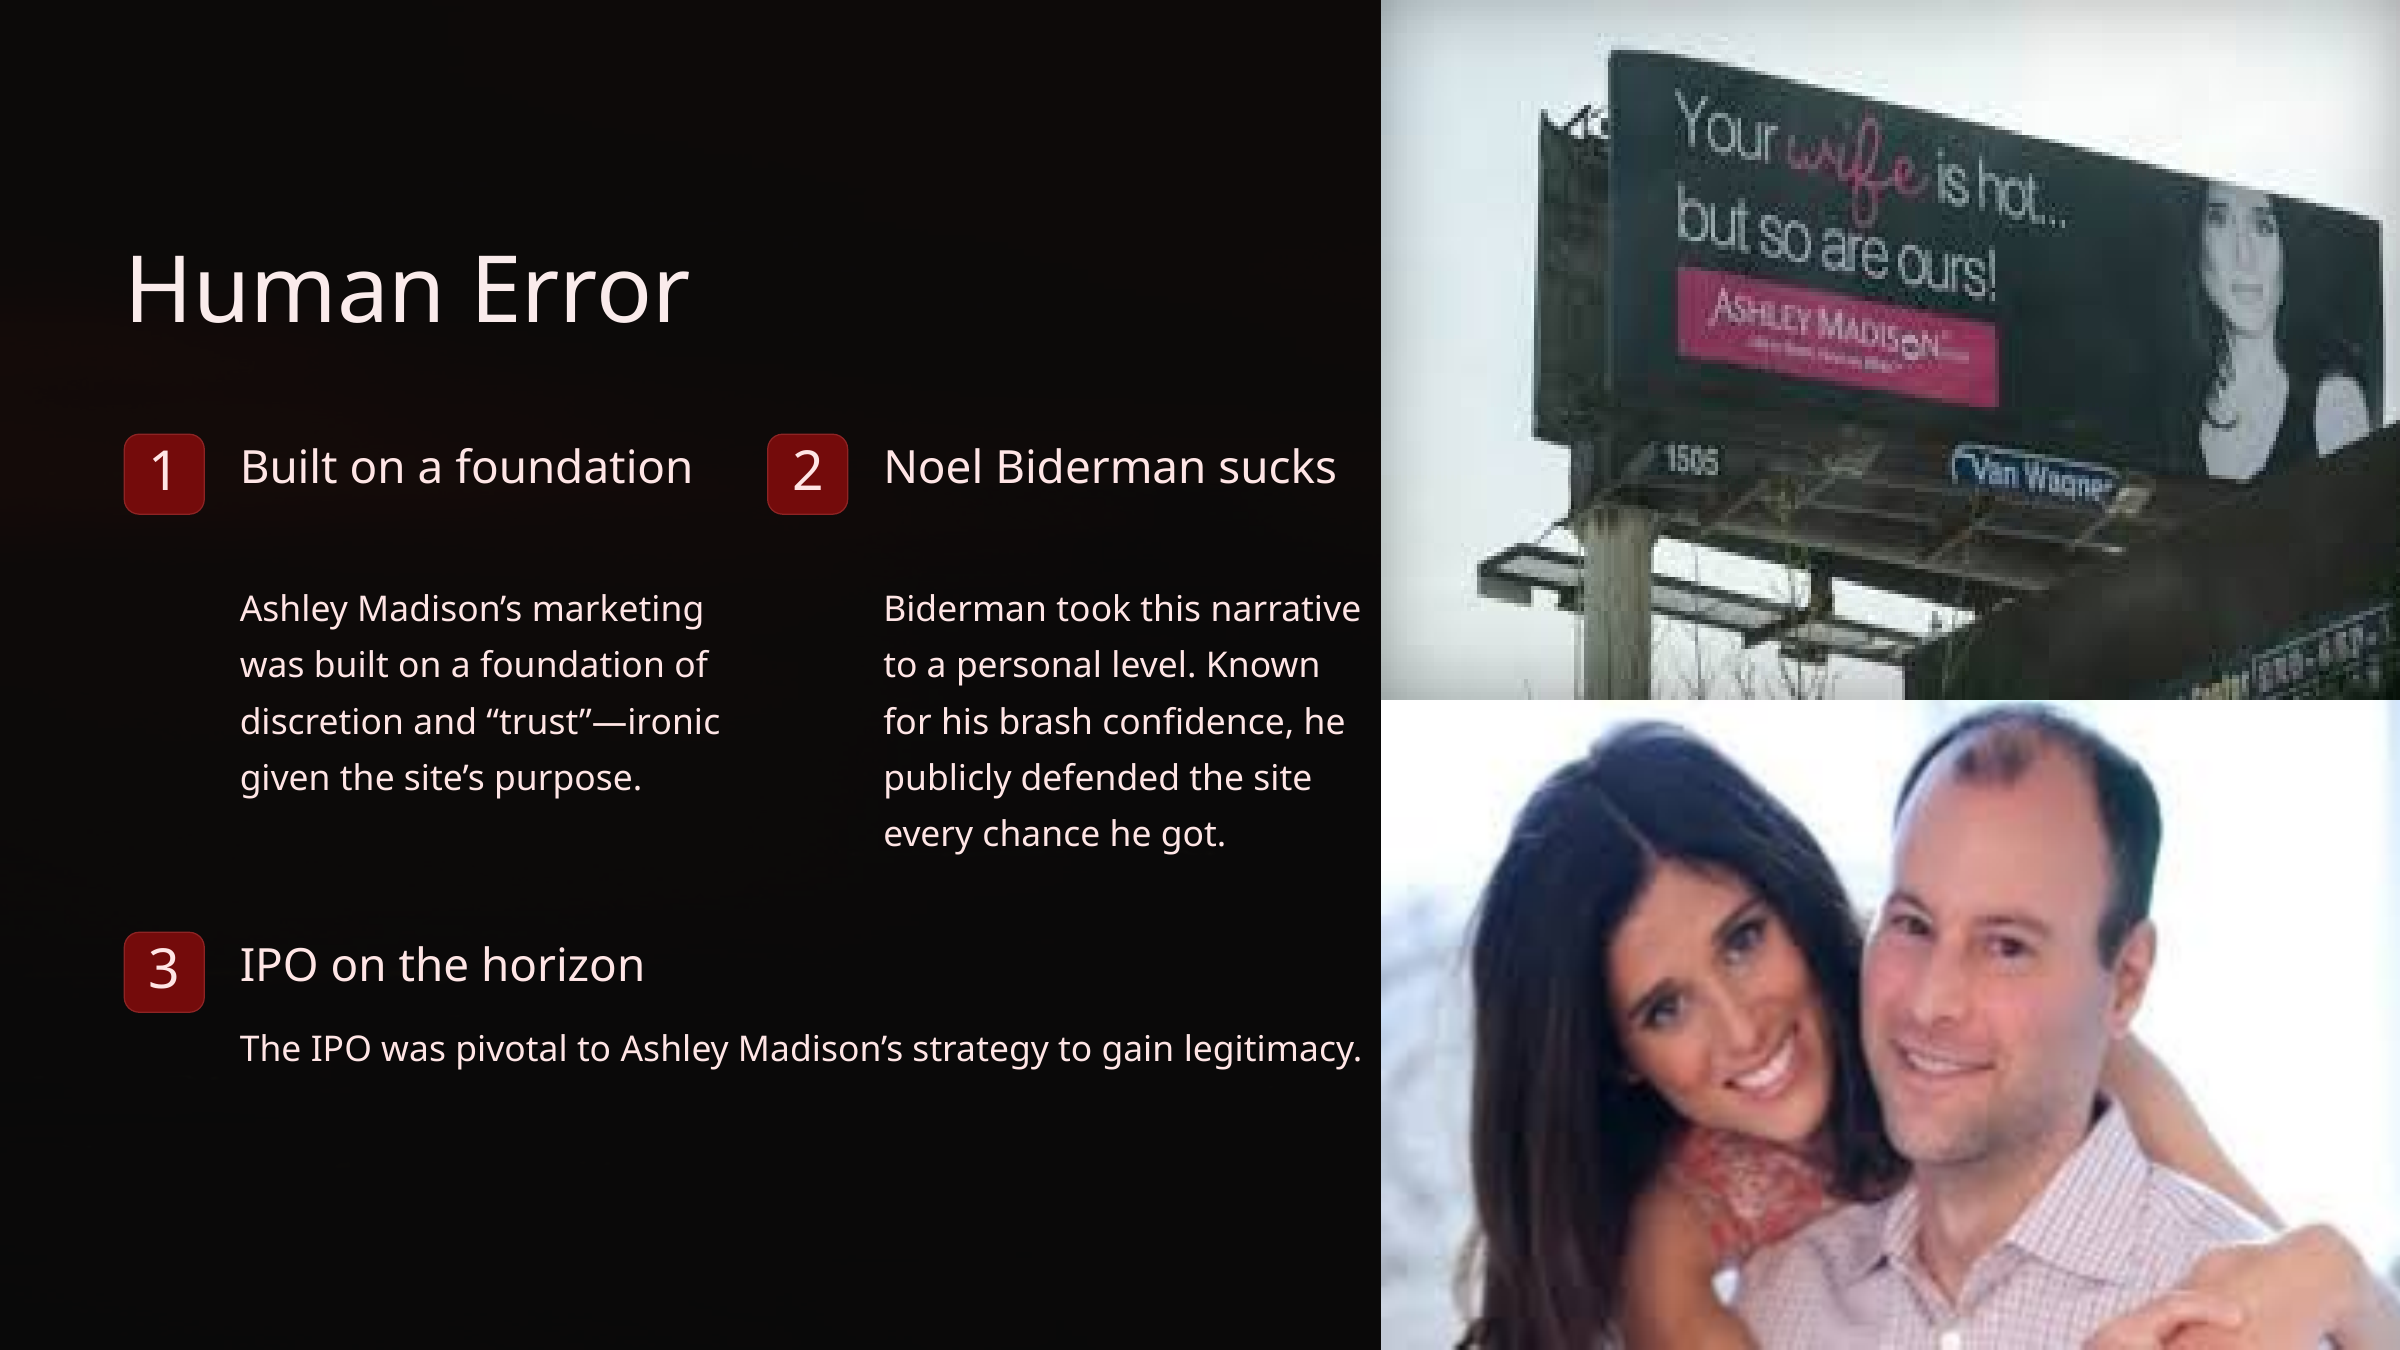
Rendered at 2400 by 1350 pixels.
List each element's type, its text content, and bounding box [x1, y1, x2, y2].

text_box Built on a foundation [239, 434, 733, 552]
text_box Biderman took this narrative to a personal level. Known for his brash confidence, he publicly defended the site every chance he got. [883, 572, 1376, 857]
picture [1381, 0, 2400, 1350]
text_box Ashley Madison’s marketing was built on a foundation of discretion and “trust”—ironic given the site’s purpose. [239, 572, 733, 800]
text_box [767, 434, 848, 515]
text_box Human Error [124, 224, 1160, 341]
text_box [124, 932, 205, 1013]
text_box The IPO was pivotal to Ashley Madison’s strategy to gain legitimacy. [239, 1012, 1376, 1126]
text_box IPO on the horizon [239, 932, 758, 991]
text_box 3 [139, 944, 190, 1001]
text_box 2 [784, 446, 832, 503]
text_box Noel Biderman sucks [883, 434, 1376, 552]
text_box 1 [147, 446, 181, 503]
text_box [124, 434, 205, 515]
